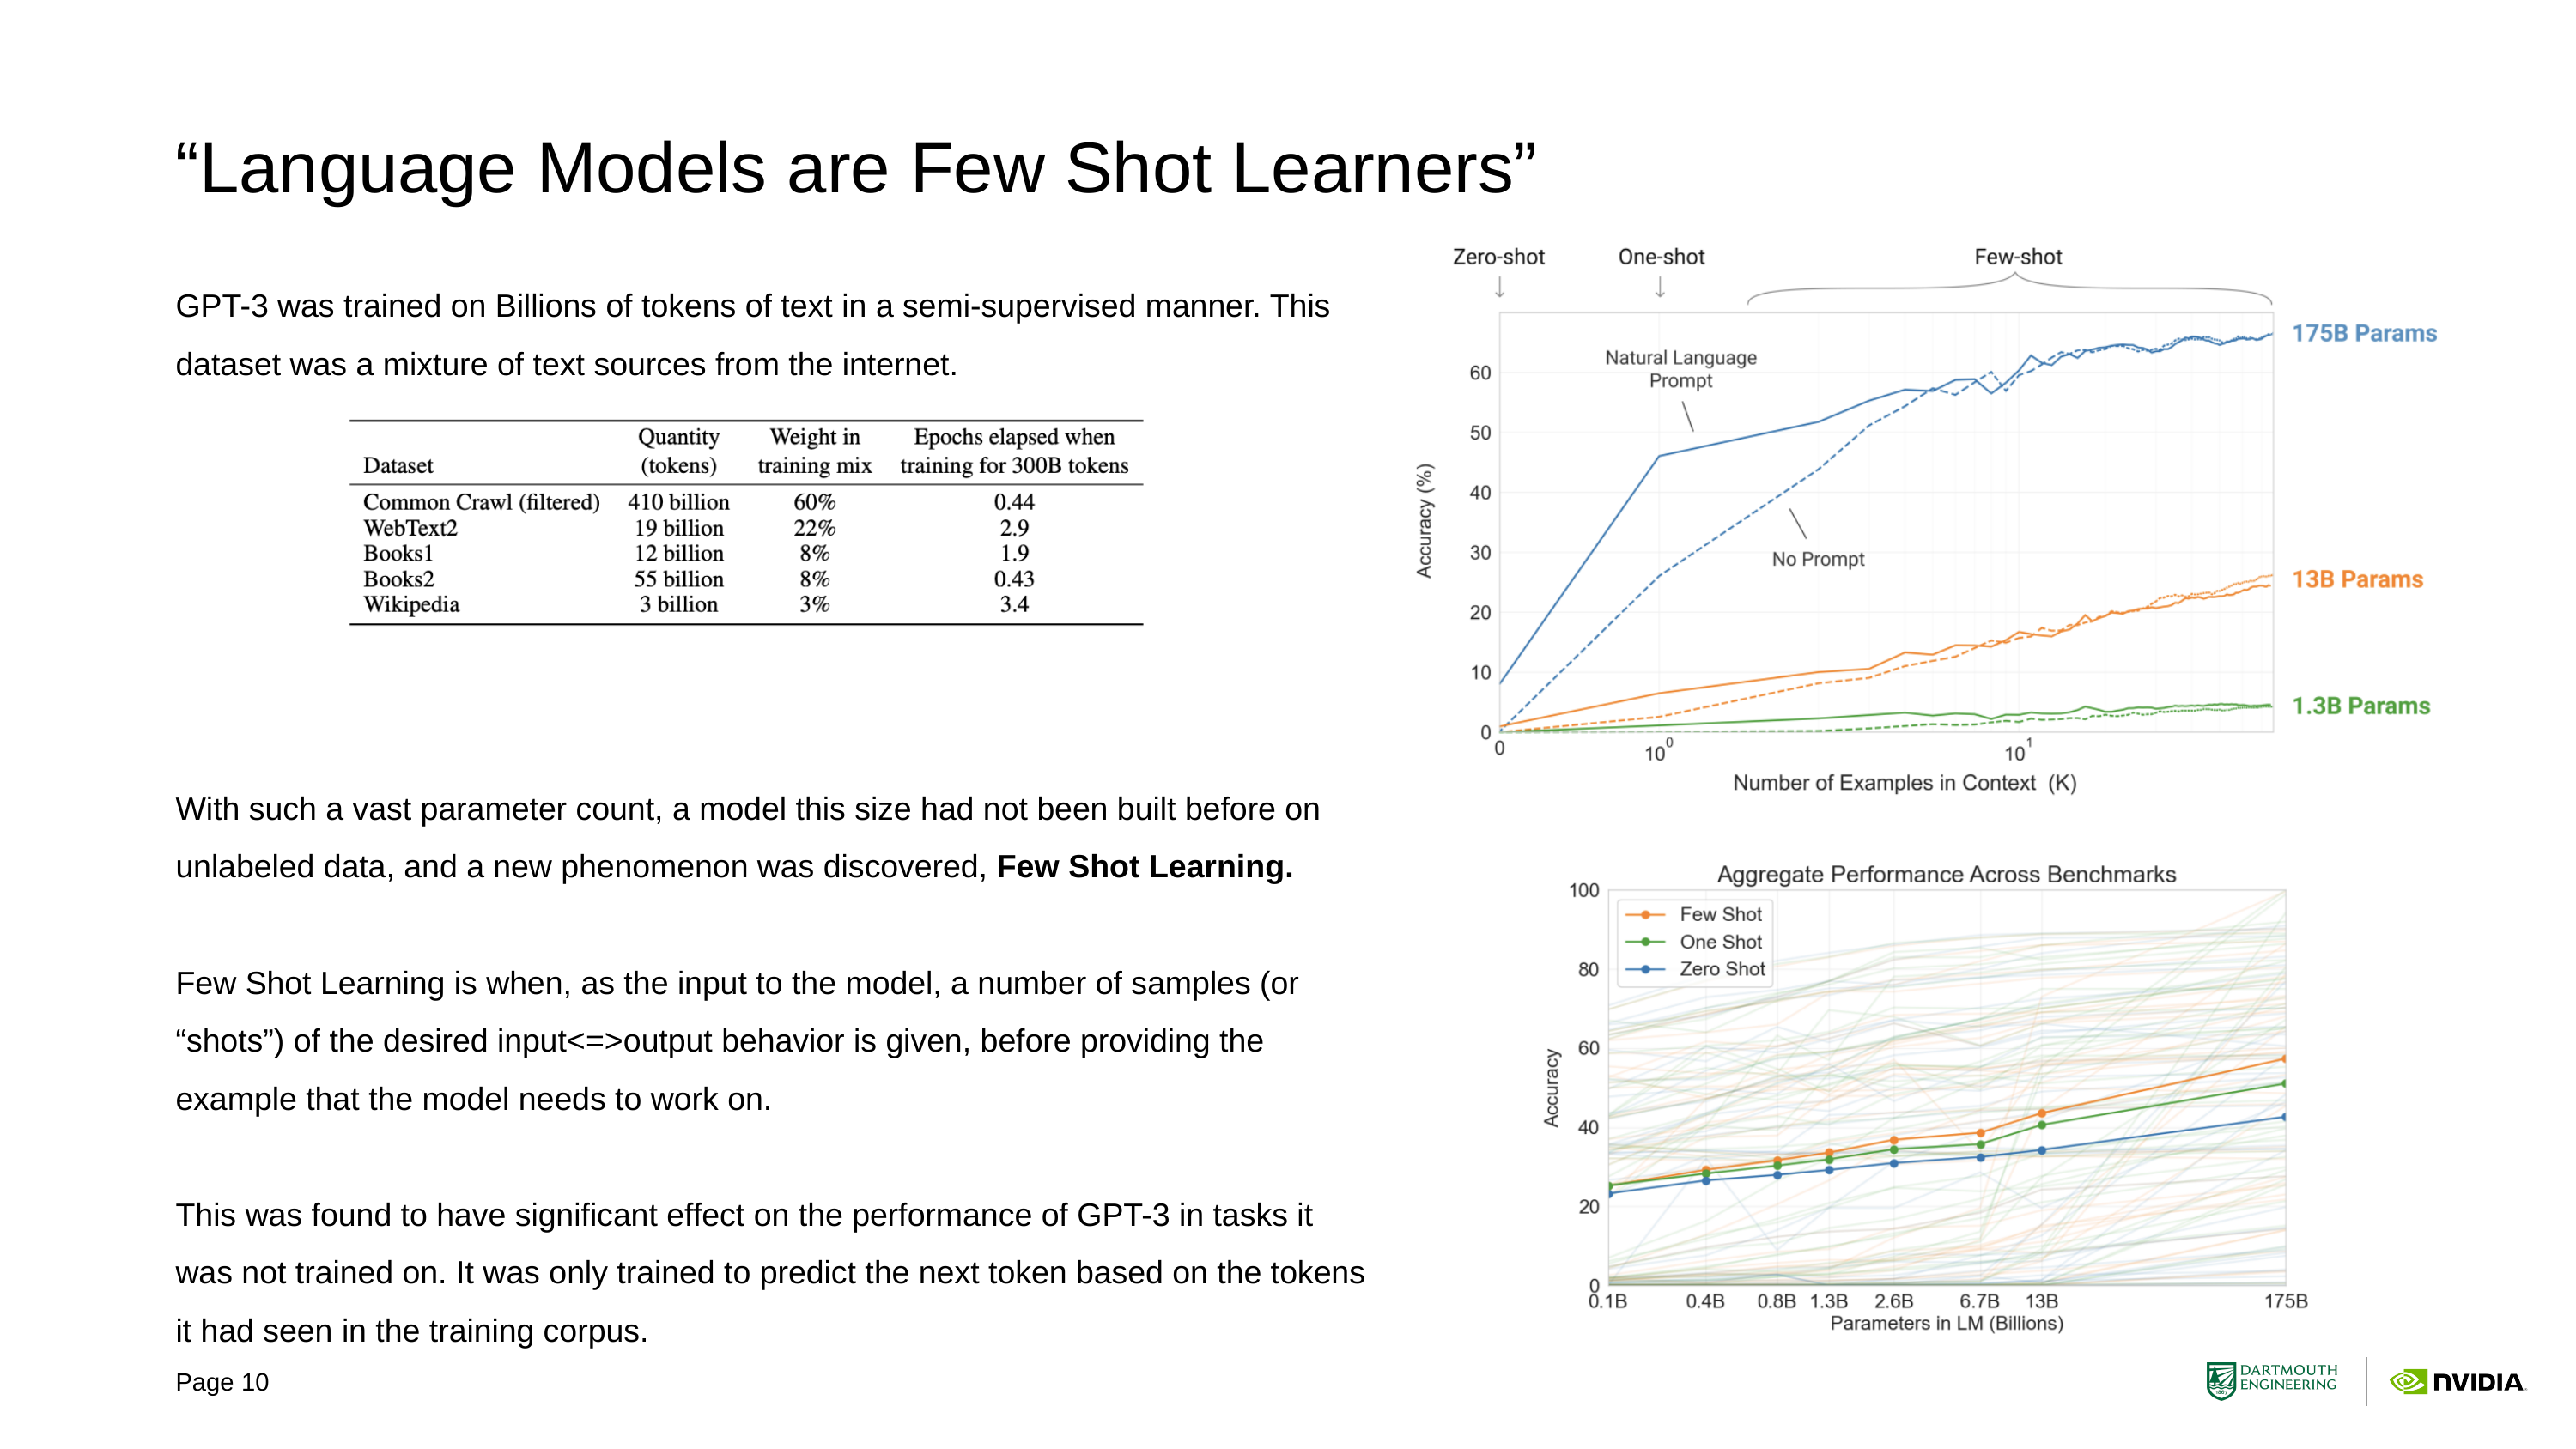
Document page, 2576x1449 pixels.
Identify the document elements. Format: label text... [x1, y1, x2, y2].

list GPT-3 was trained on Billions of tokens of text in a semi-supervised manner. This dataset was a mixture of text sources from the internet. With such a vast parameter count, a model this size had not been built before on unlabeled data, and a new phenomenon was discovered, Few Shot Learning. Few Shot Learning is when, as the input to the model, a number of samples (or “shots”) of the desired input<=>output behavior is given, before providing the example that the model needs to work on. This was found to have significant effect on the performance of GPT-3 in tasks it was not trained on. It was only trained to predict the next token based on the tokens it had seen in the training corpus. [162, 259, 1391, 1355]
title “Language Models are Few Shot Learners” [162, 29, 2385, 310]
picture [2207, 1362, 2337, 1401]
picture [1412, 235, 2452, 808]
picture [2372, 1352, 2544, 1411]
picture [1527, 840, 2337, 1343]
picture [345, 413, 1151, 639]
